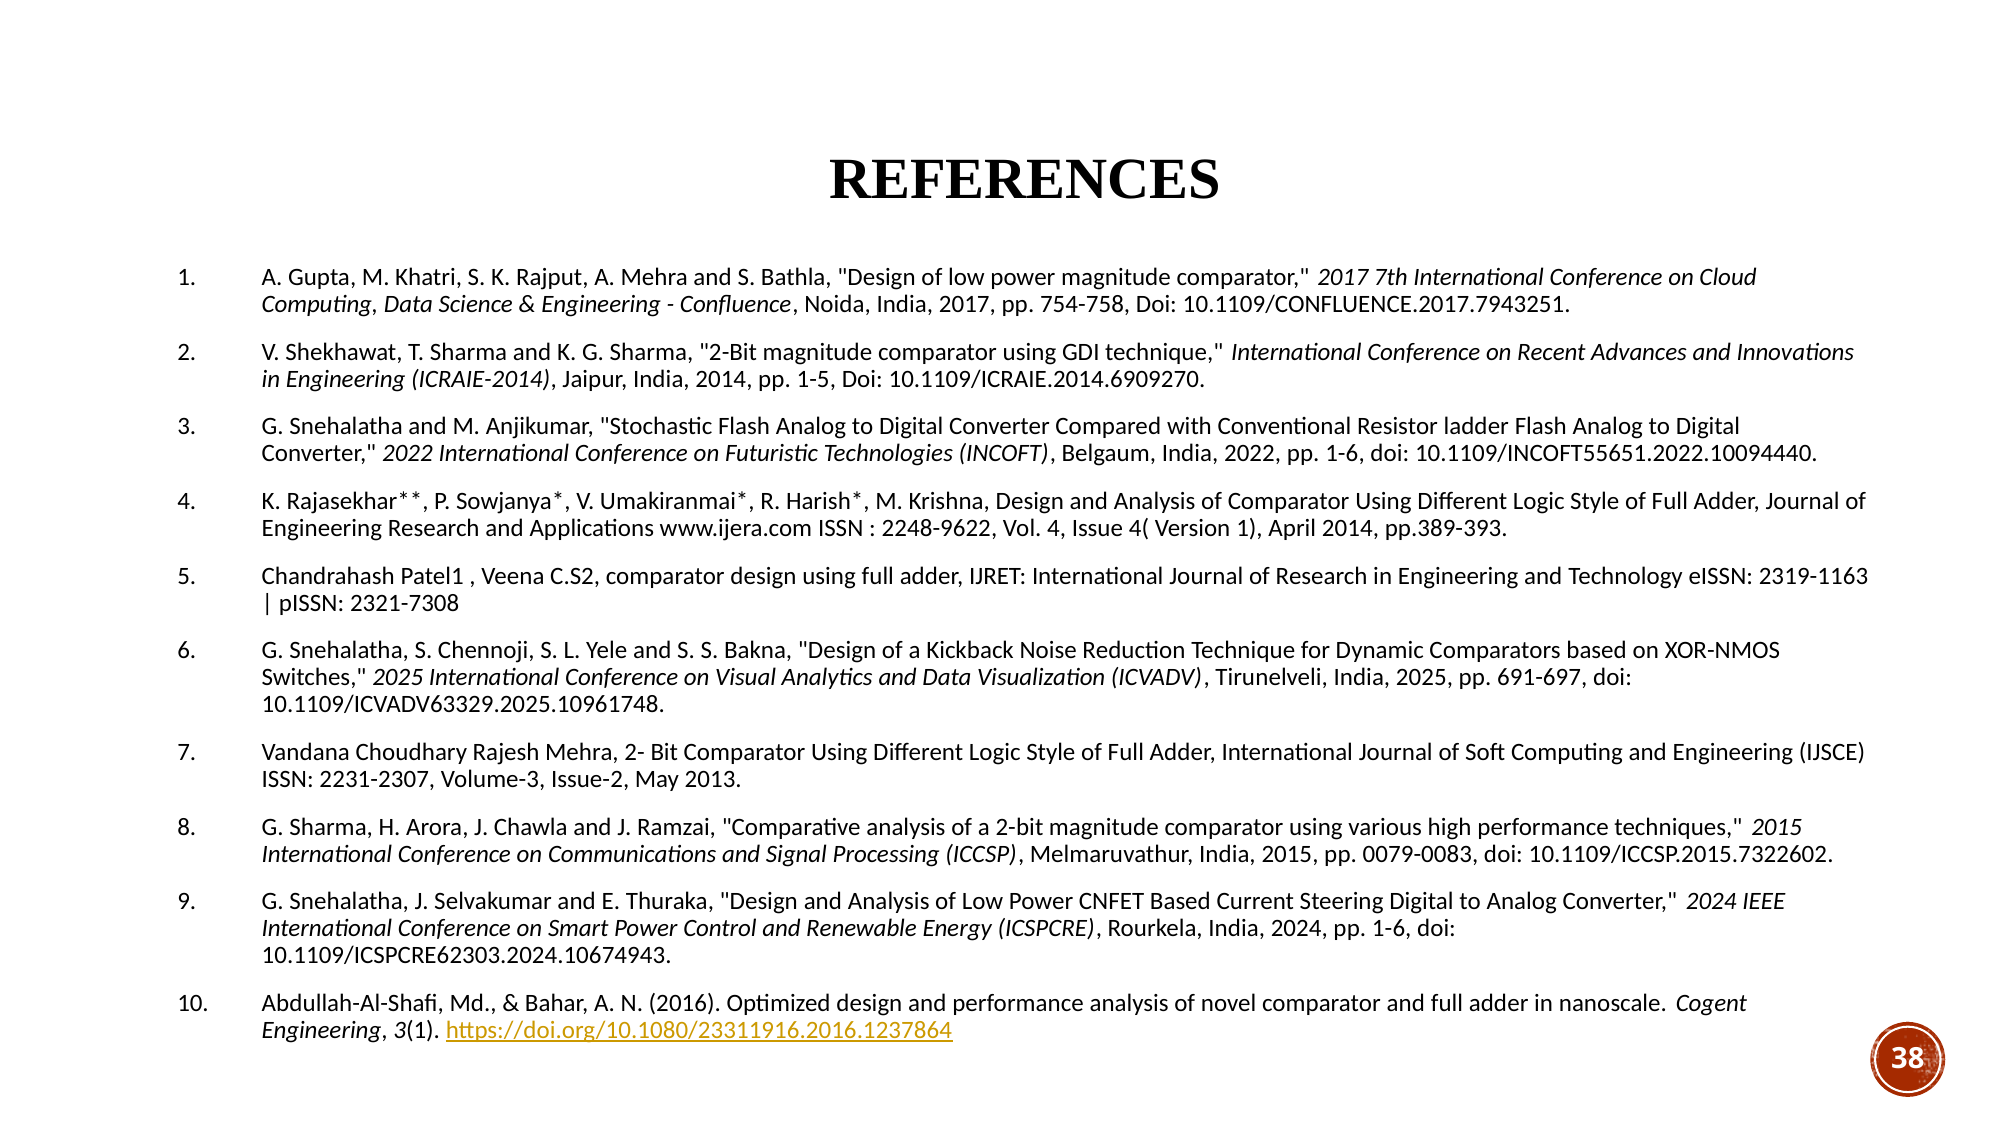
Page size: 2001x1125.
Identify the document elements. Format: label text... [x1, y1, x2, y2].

text_box References [190, 109, 1860, 250]
text_box A. Gupta, M. Khatri, S. K. Rajput, A. Mehra and S. Bathla, "Design of low power magnitude comparator," 2017 7th International Conference on Cloud Computing, Data Science & Engineering - Confluence, Noida, India, 2017, pp. 754-758, Doi: 10.1109/CONFLUENCE.2017.7943251. V. Shekhawat, T. Sharma and K. G. Sharma, "2-Bit magnitude comparator using GDI technique," International Conference on Recent Advances and Innovations in Engineering (ICRAIE-2014), Jaipur, India, 2014, pp. 1-5, Doi: 10.1109/ICRAIE.2014.6909270. G. Snehalatha and M. Anjikumar, "Stochastic Flash Analog to Digital Converter Compared with Conventional Resistor ladder Flash Analog to Digital Converter," 2022 International Conference on Futuristic Technologies (INCOFT), Belgaum, India, 2022, pp. 1-6, doi: 10.1109/INCOFT55651.2022.10094440. K. Rajasekhar**, P. Sowjanya*, V. Umakiranmai*, R. Harish*, M. Krishna, Design and Analysis of Comparator Using Different Logic Style of Full Adder, Journal of Engineering Research and Applications www.ijera.com ISSN : 2248-9622, Vol. 4, Issue 4( Version 1), April 2014, pp.389-393. Chandrahash Patel1 , Veena C.S2, comparator design using full adder, IJRET: International Journal of Research in Engineering and Technology eISSN: 2319-1163 | pISSN: 2321-7308 G. Snehalatha, S. Chennoji, S. L. Yele and S. S. Bakna, "Design of a Kickback Noise Reduction Technique for Dynamic Comparators based on XOR-NMOS Switches," 2025 International Conference on Visual Analytics and Data Visualization (ICVADV), Tirunelveli, India, 2025, pp. 691-697, doi: 10.1109/ICVADV63329.2025.10961748. Vandana Choudhary Rajesh Mehra, 2- Bit Comparator Using Different Logic Style of Full Adder, International Journal of Soft Computing and Engineering (IJSCE) ISSN: 2231-2307, Volume-3, Issue-2, May 2013. G. Sharma, H. Arora, J. Chawla and J. Ramzai, "Comparative analysis of a 2-bit magnitude comparator using various high performance techniques," 2015 International Conference on Communications and Signal Processing (ICCSP), Melmaruvathur, India, 2015, pp. 0079-0083, doi: 10.1109/ICCSP.2015.7322602. G. Snehalatha, J. Selvakumar and E. Thuraka, "Design and Analysis of Low Power CNFET Based Current Steering Digital to Analog Converter," 2024 IEEE International Conference on Smart Power Control and Renewable Energy (ICSPCRE), Rourkela, India, 2024, pp. 1-6, doi: 10.1109/ICSPCRE62303.2024.10674943. Abdullah-Al-Shafi, Md., & Bahar, A. N. (2016). Optimized design and performance analysis of novel comparator and full adder in nanoscale. Cogent Engineering, 3(1). https://doi.org/10.1080/23311916.2016.1237864 [162, 256, 1888, 1059]
slide_number 38 [1855, 1028, 1961, 1089]
